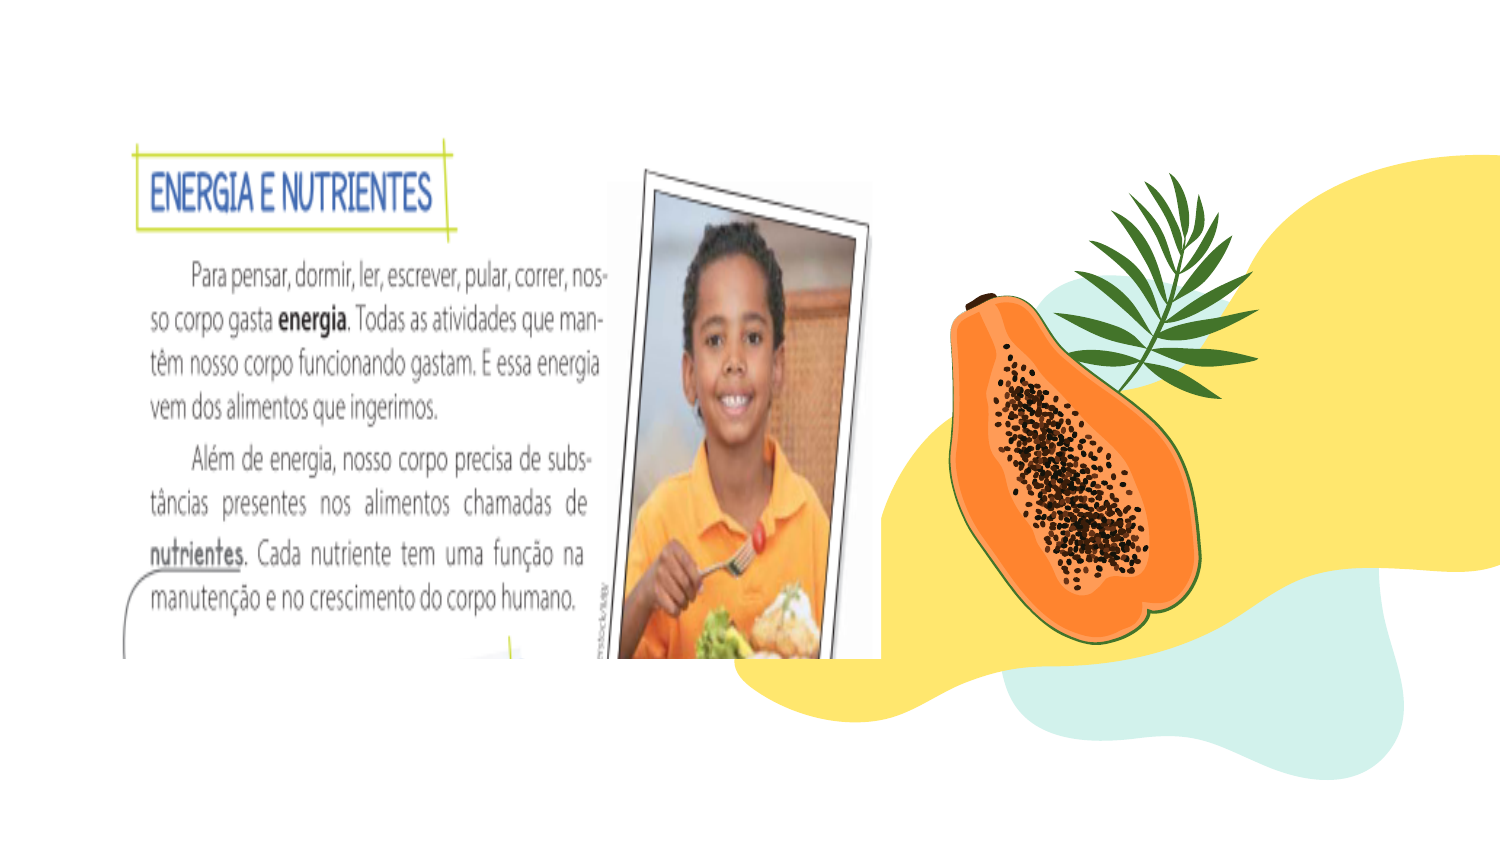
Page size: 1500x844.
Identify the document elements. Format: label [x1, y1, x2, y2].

text_box [1110, 210, 1164, 284]
text_box [1172, 309, 1260, 341]
text_box [1088, 240, 1149, 284]
text_box [1172, 271, 1254, 323]
text_box [1172, 347, 1259, 367]
text_box [942, 286, 1168, 654]
text_box [1074, 271, 1112, 284]
text_box [1128, 172, 1233, 304]
text_box [1172, 368, 1222, 399]
picture [111, 132, 882, 659]
